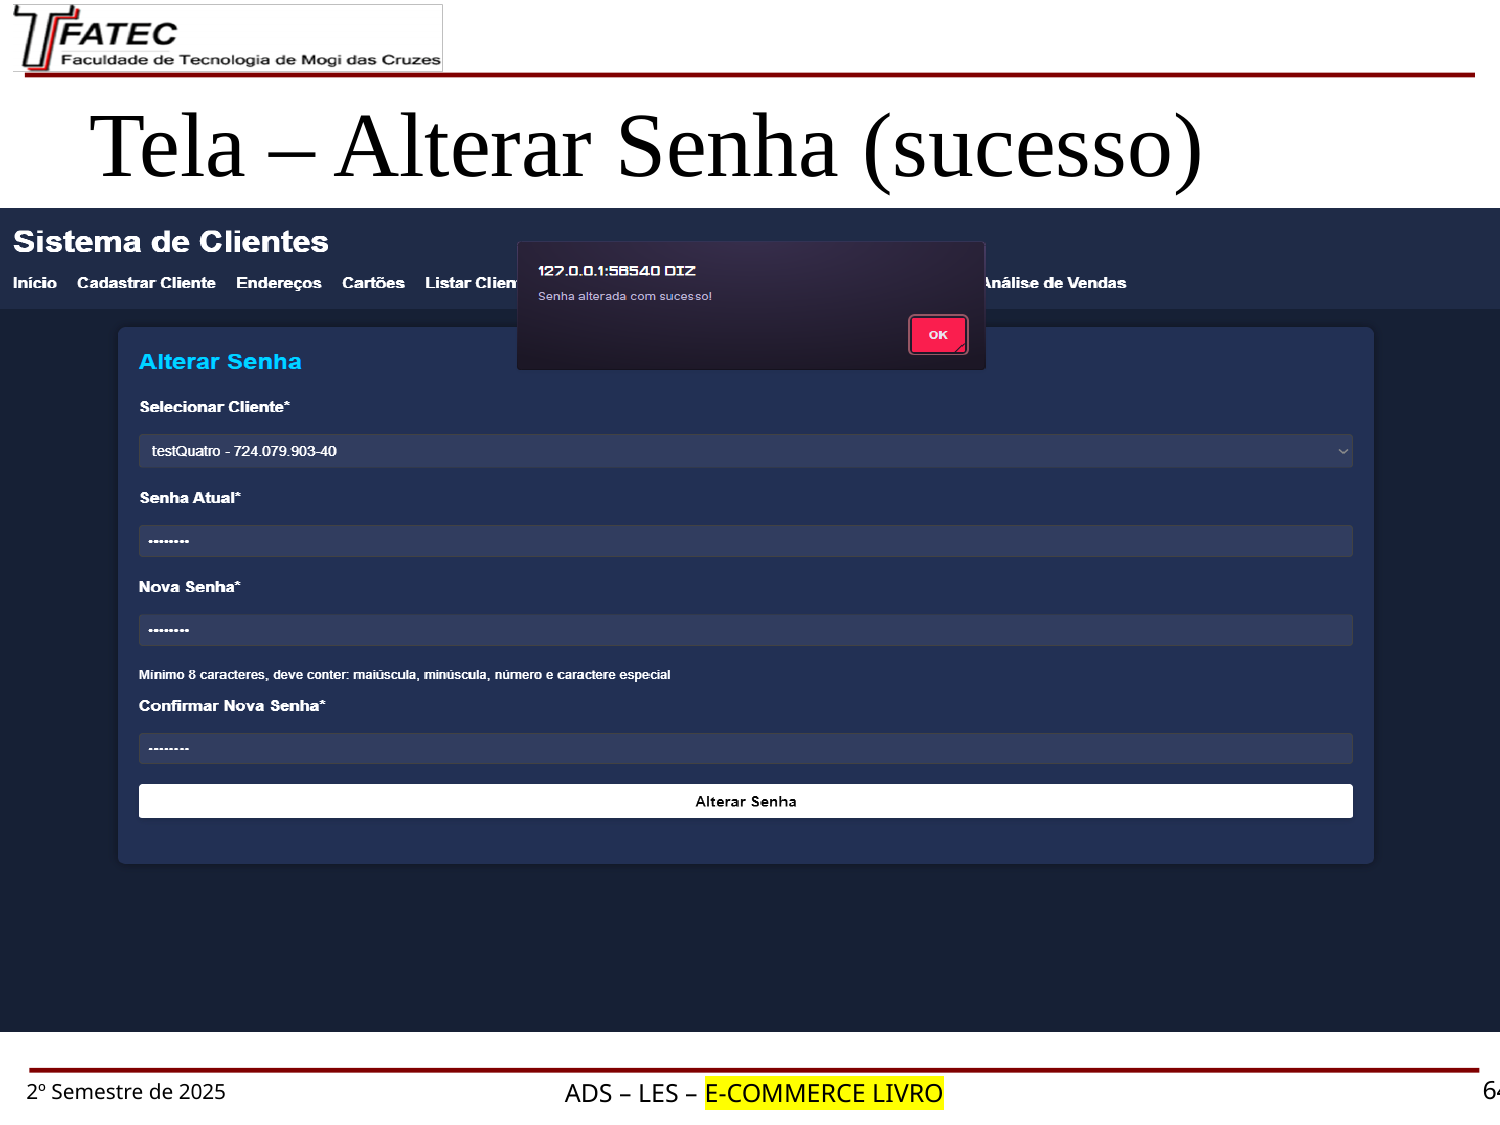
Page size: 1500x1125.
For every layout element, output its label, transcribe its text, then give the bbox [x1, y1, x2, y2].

title Tela – Alterar Senha (sucesso) [75, 77, 1425, 206]
picture [12, 4, 443, 72]
picture [0, 207, 1500, 1033]
